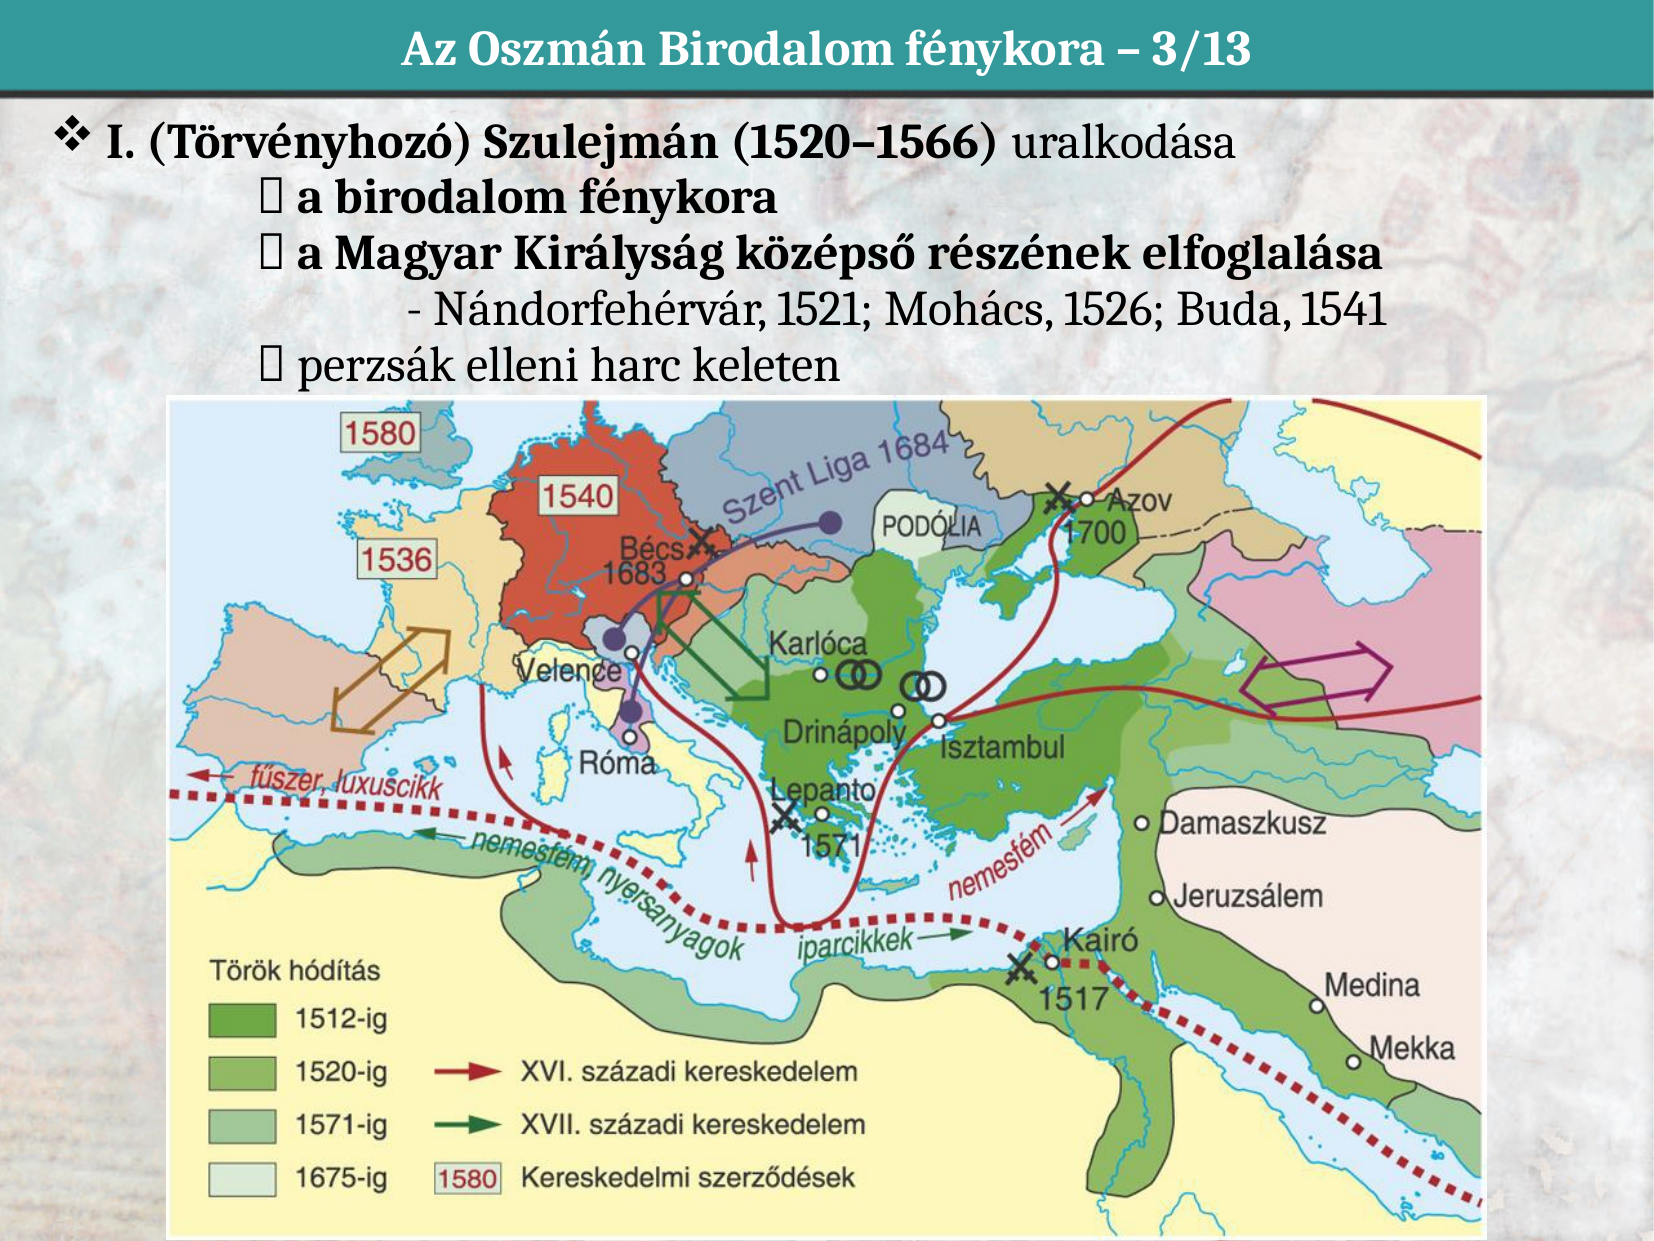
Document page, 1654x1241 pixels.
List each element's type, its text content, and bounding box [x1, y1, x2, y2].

picture [0, 96, 1654, 1241]
text_box Az Oszmán Birodalom fénykora – 3/13 [0, 1, 1654, 96]
text_box I. (Törvényhozó) Szulejmán (1520–1566) uralkodása  a birodalom fénykora  a Magyar Királyság középső részének elfoglalása - Nándorfehérvár, 1521; Mohács, 1526; Buda, 1541  perzsák elleni harc keleten [35, 106, 1607, 396]
